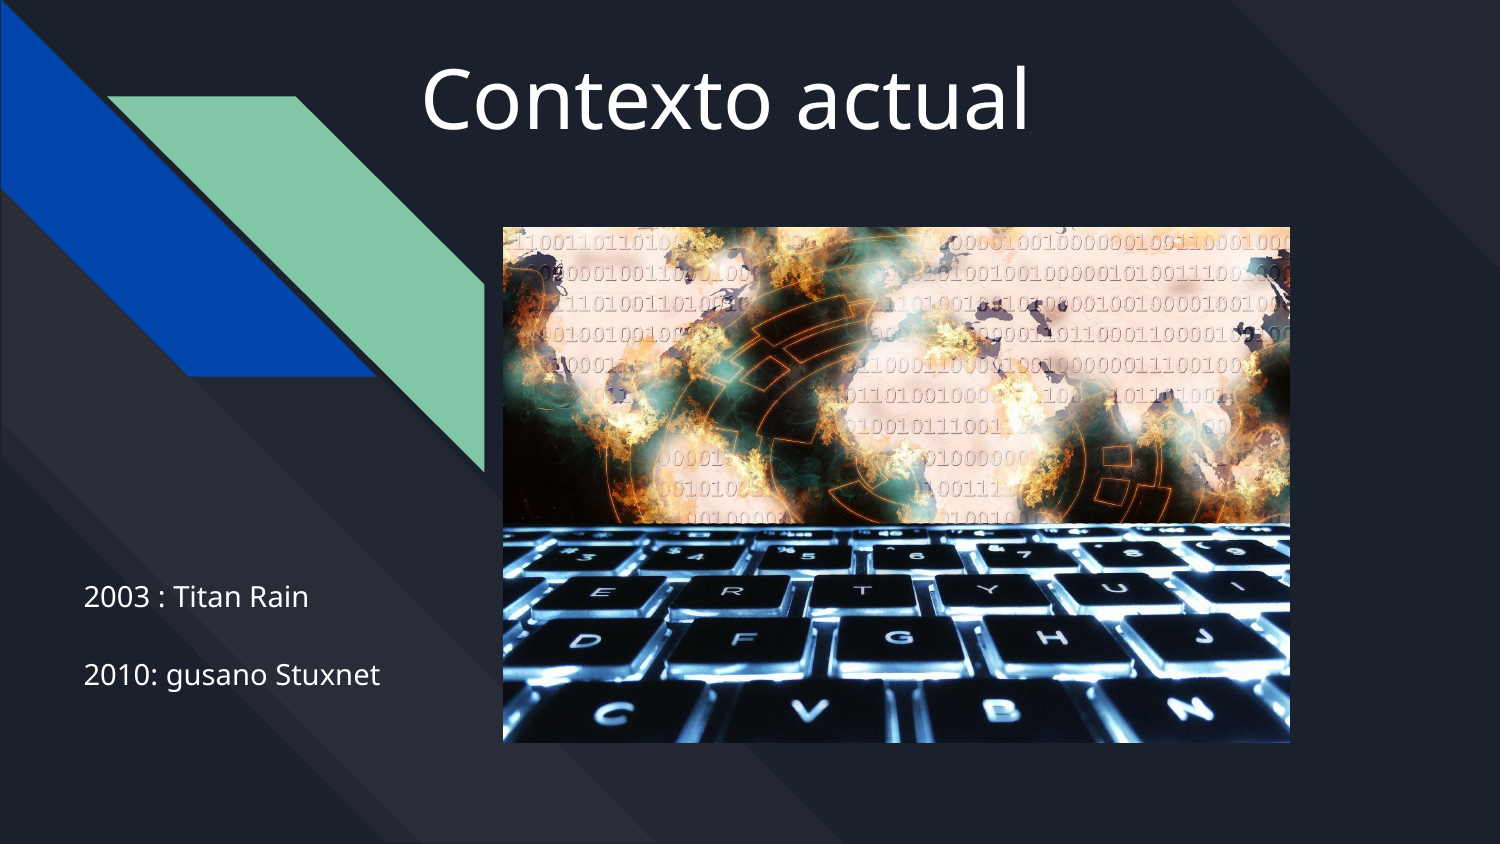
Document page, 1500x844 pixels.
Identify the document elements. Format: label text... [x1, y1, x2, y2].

picture [503, 227, 1290, 744]
text_box 2003 : Titan Rain 2010: gusano Stuxnet [68, 558, 406, 801]
title Contexto actual [405, 30, 1095, 175]
